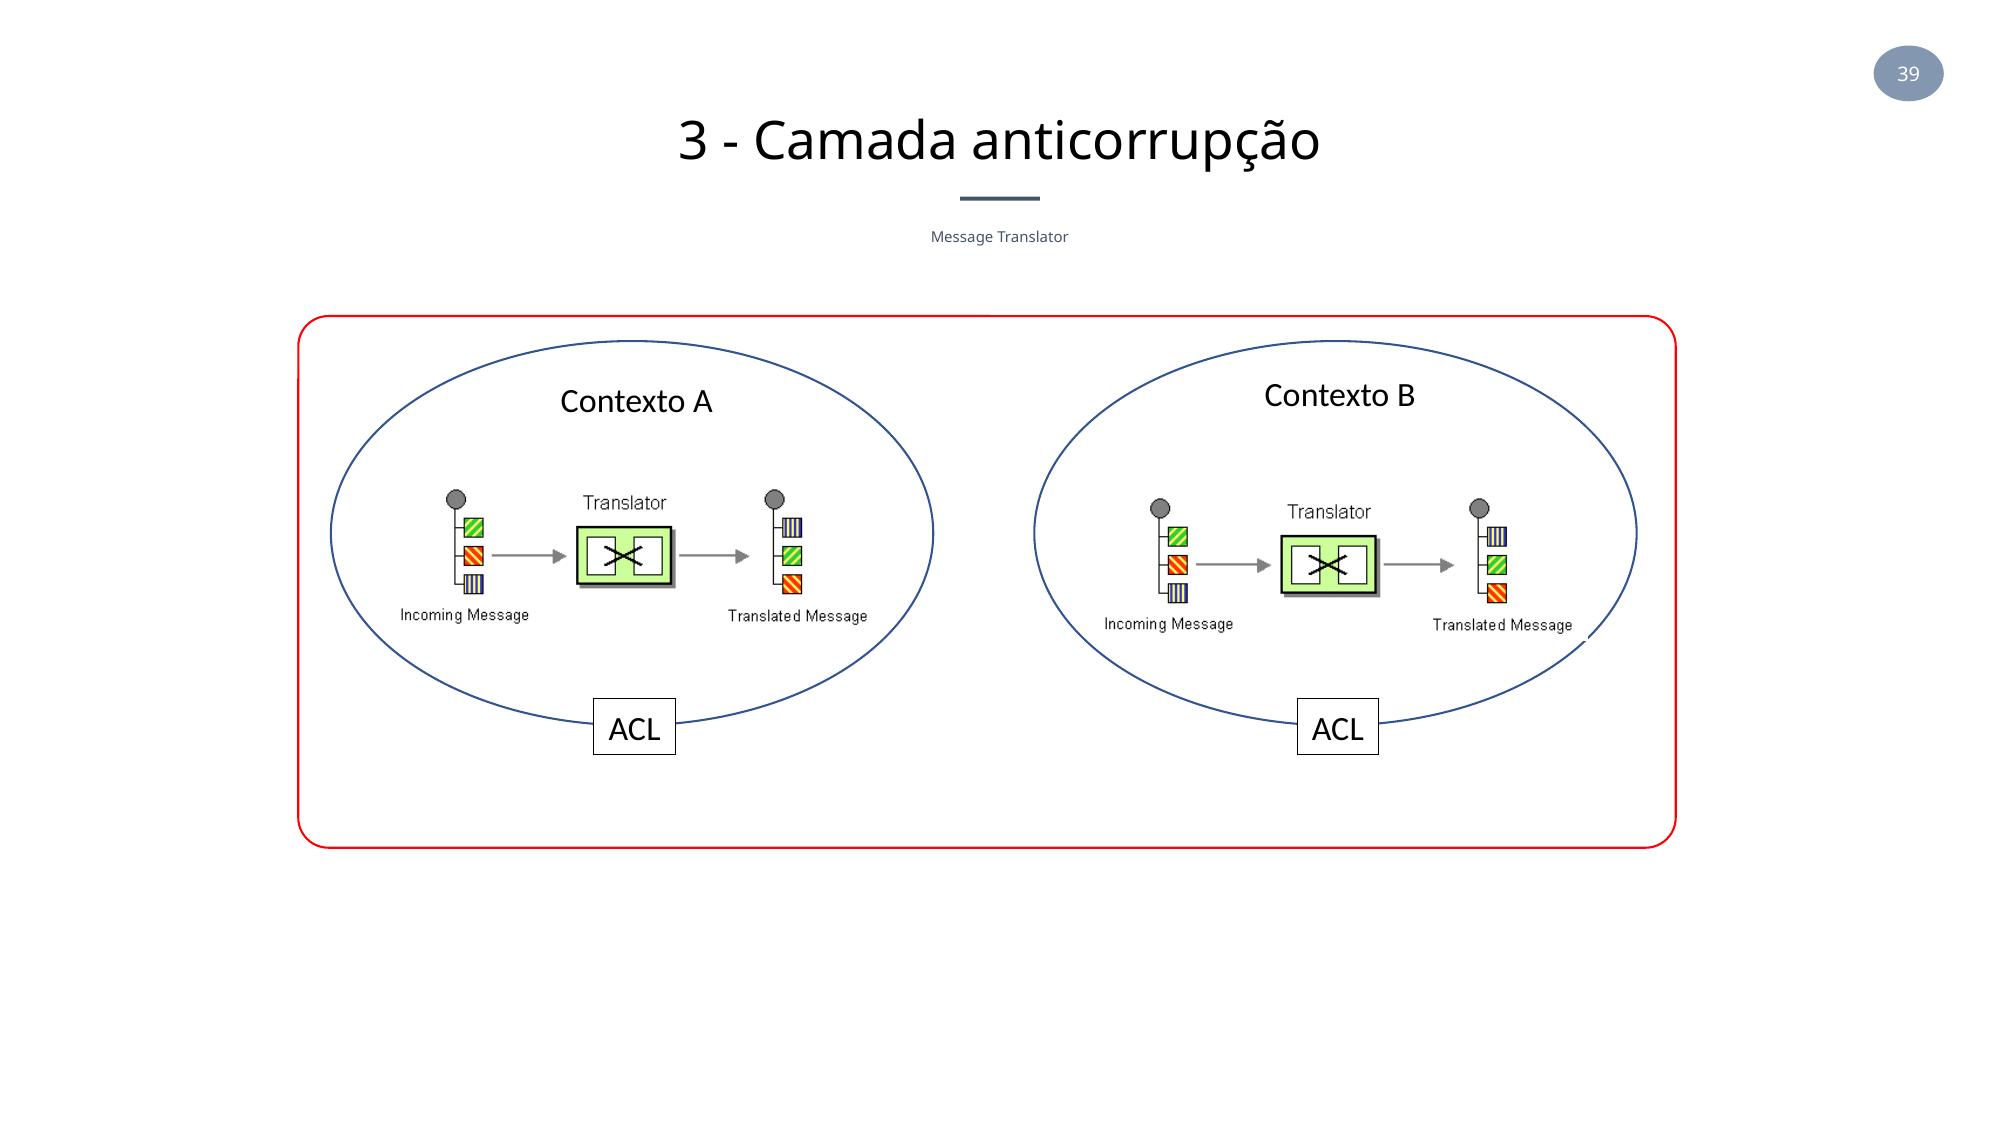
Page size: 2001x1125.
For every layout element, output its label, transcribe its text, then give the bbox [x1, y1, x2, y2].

picture [1094, 495, 1588, 641]
list 3 - Camada anticorrupção [150, 106, 1850, 194]
text_box [297, 314, 1677, 849]
picture [390, 486, 883, 632]
list Message Translator [150, 227, 1850, 262]
text_box ACL [1297, 698, 1379, 755]
